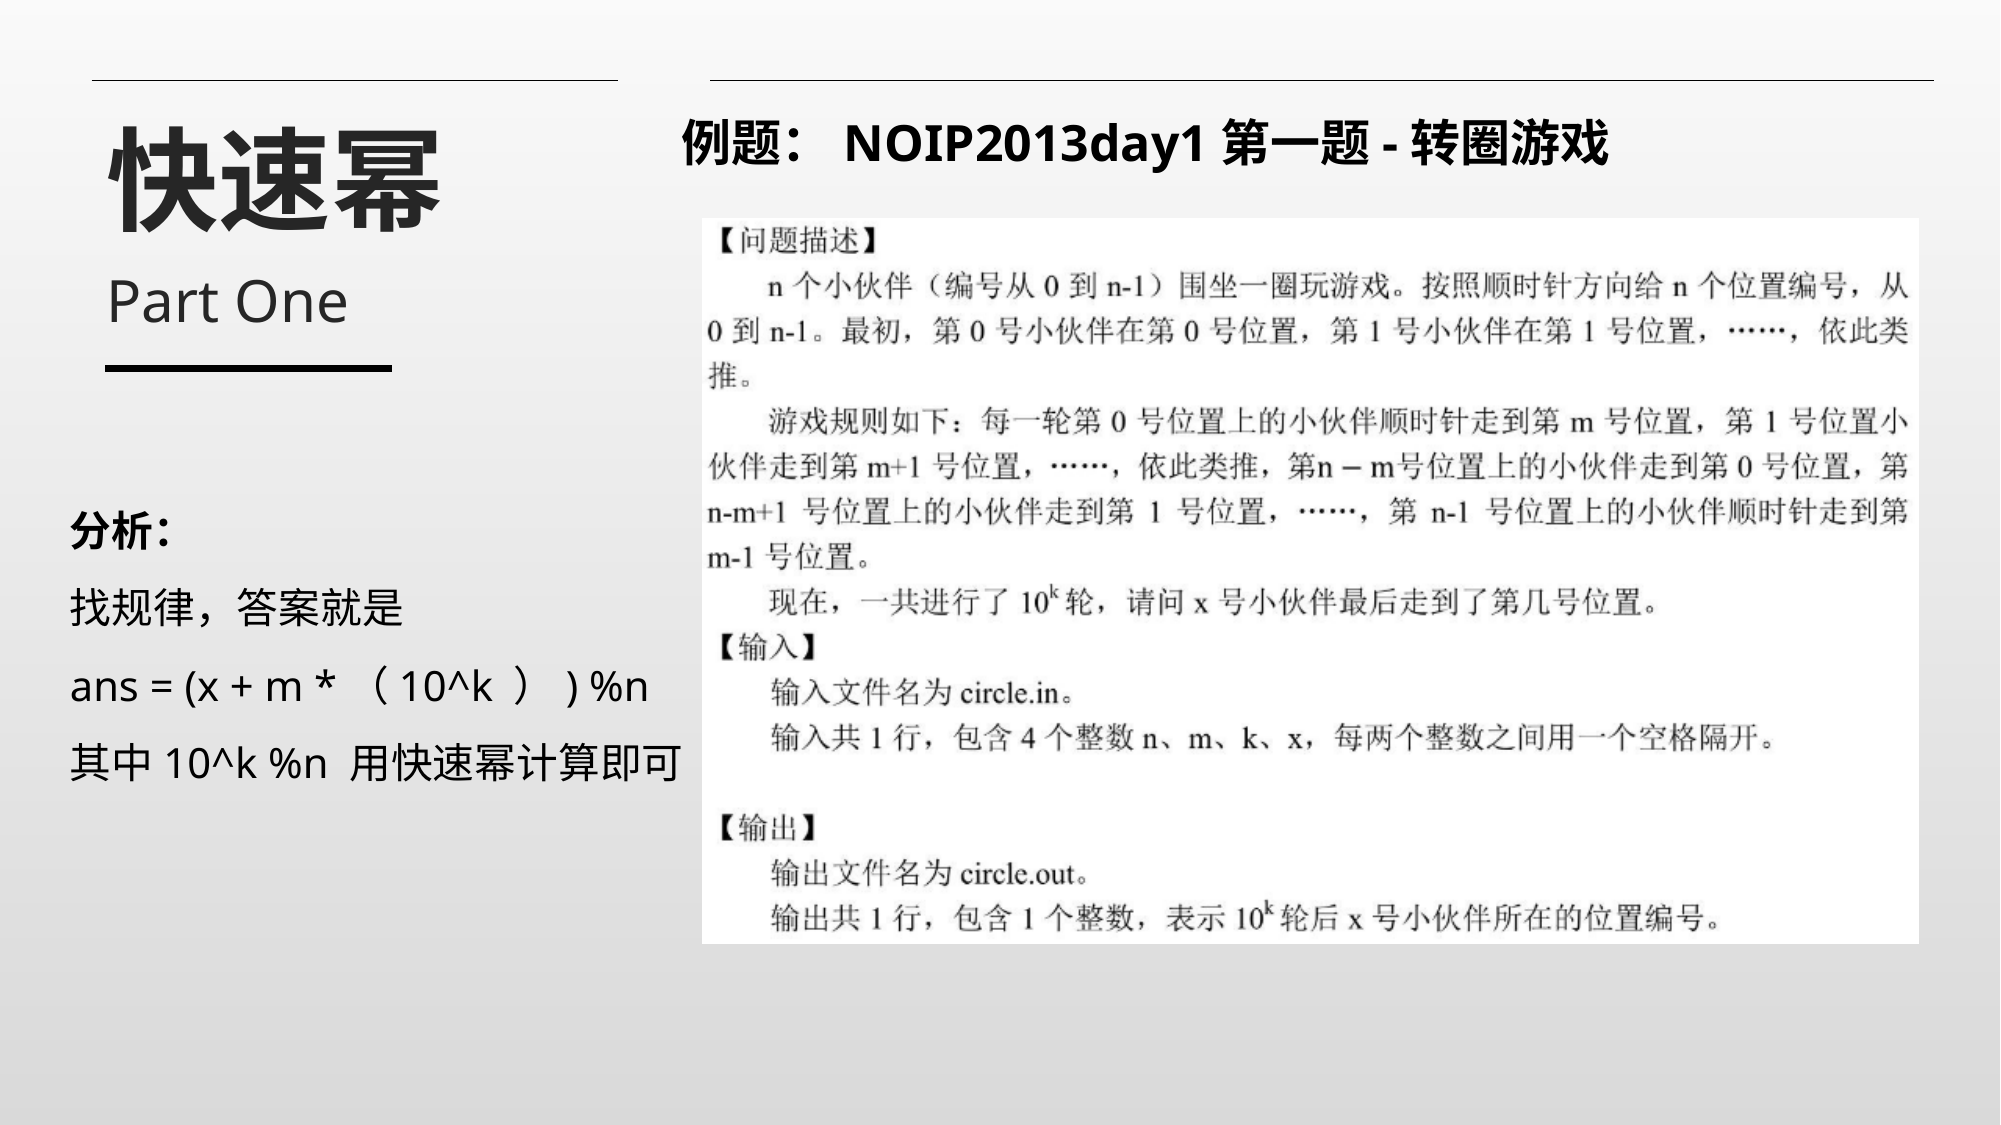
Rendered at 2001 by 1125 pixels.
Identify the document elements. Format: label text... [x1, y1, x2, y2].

list 快速幂 [91, 118, 610, 264]
text_box 例题：NOIP2013day1第一题-转圈游戏 [666, 103, 1625, 179]
list Part One [91, 265, 610, 343]
picture [702, 218, 1919, 944]
text_box 分析： 找规律，答案就是 ans = (x + m *（10^k ）) %n 其中10^k %n 用快速幂计算即可 [55, 482, 699, 795]
